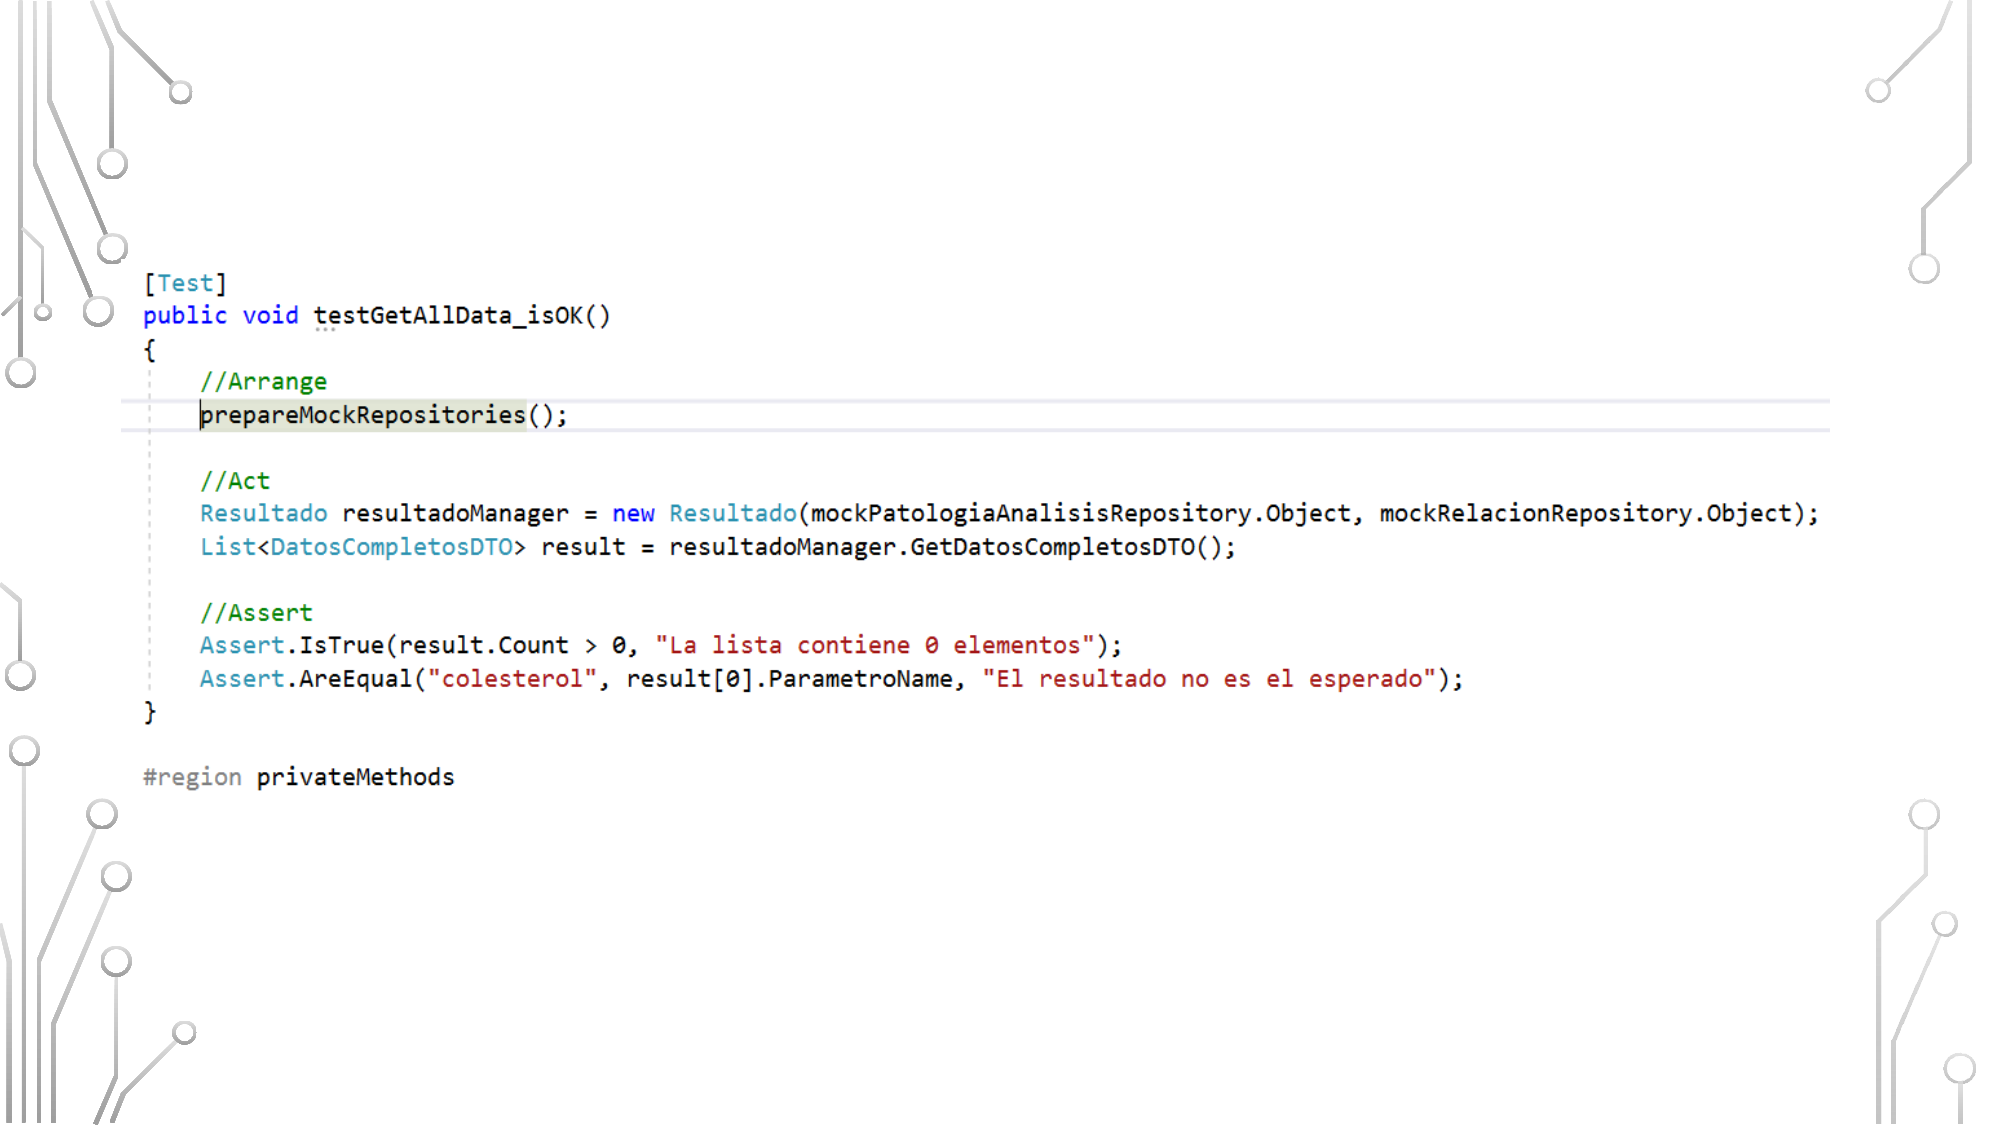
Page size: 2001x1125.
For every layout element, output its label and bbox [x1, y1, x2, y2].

picture [121, 258, 1831, 806]
